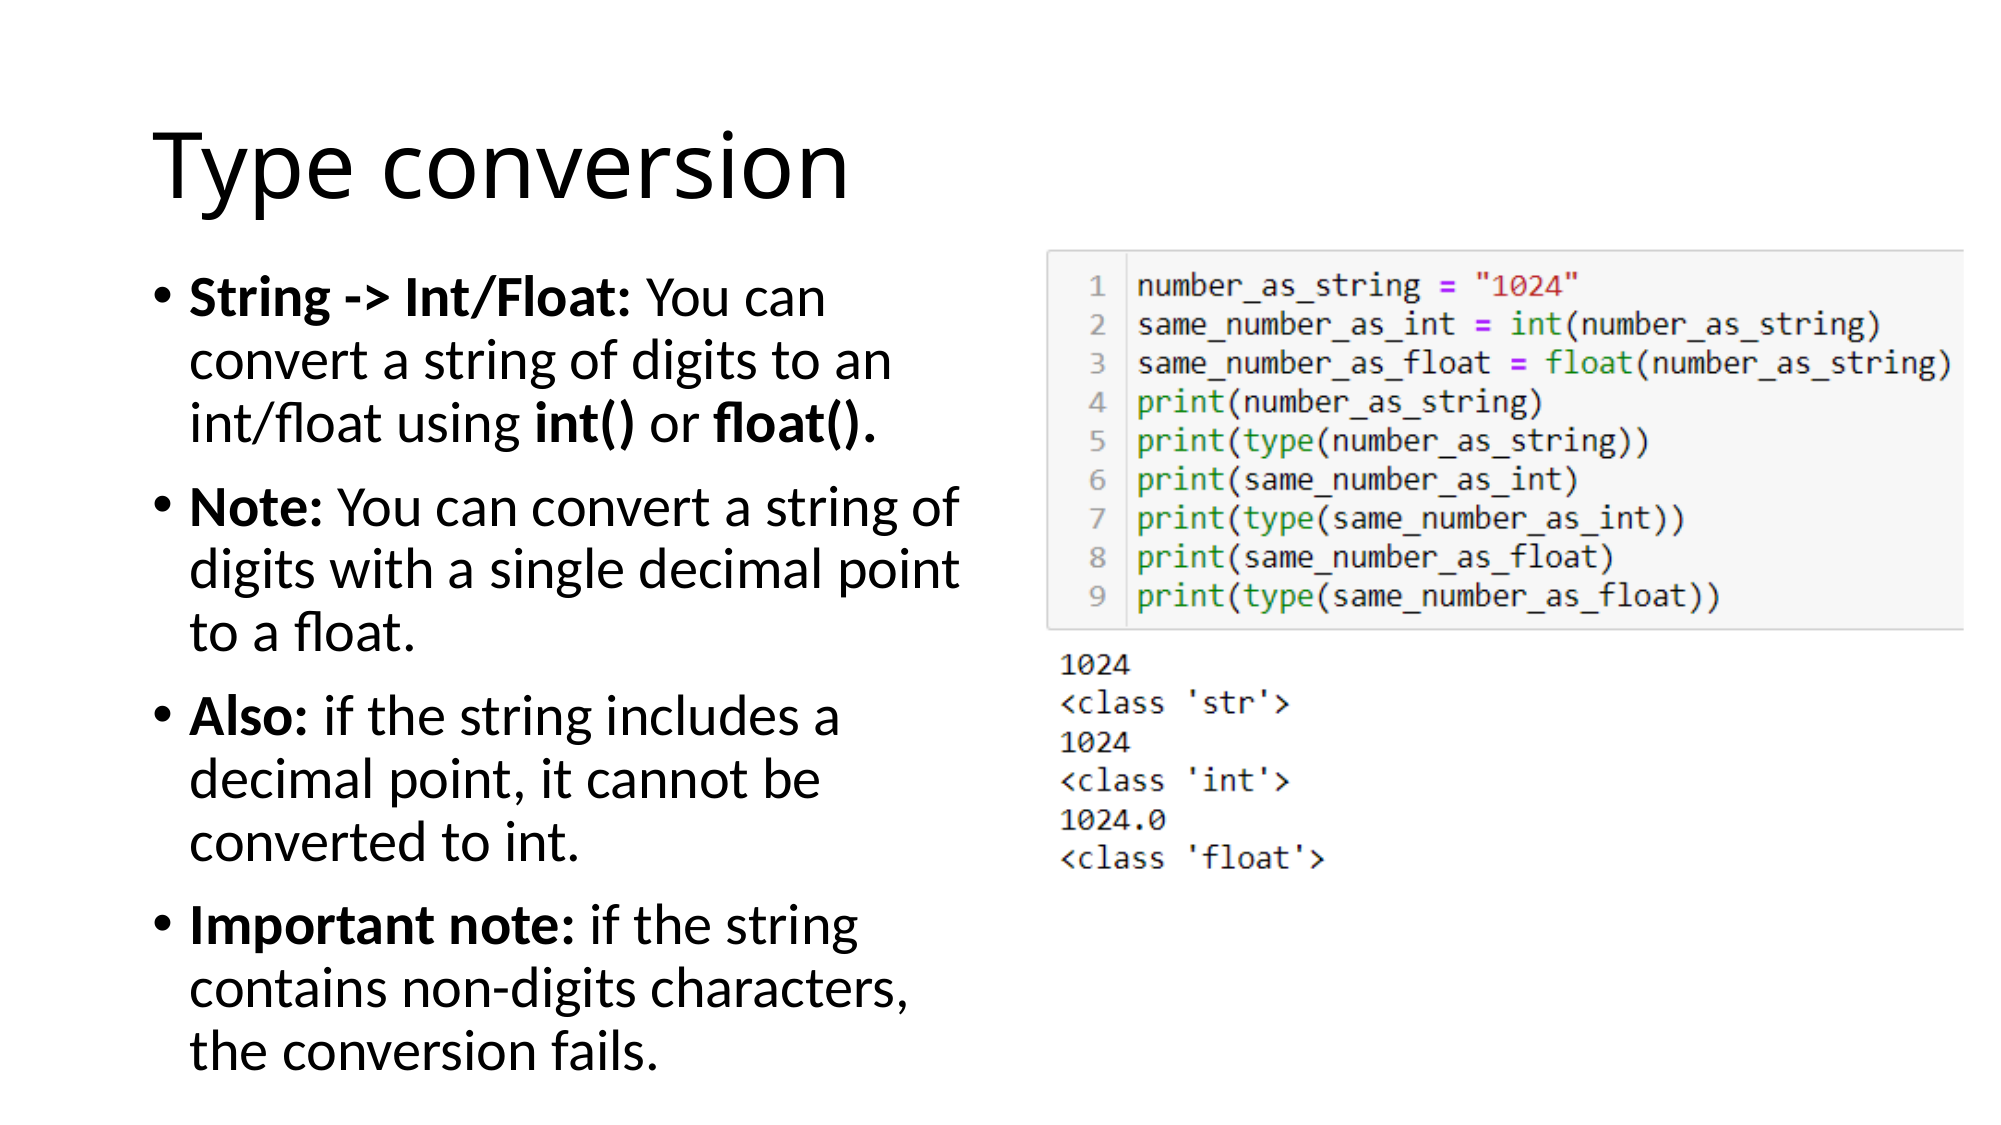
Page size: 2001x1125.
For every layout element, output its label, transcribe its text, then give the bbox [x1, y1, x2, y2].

title Type conversion [137, 59, 1863, 278]
picture [1035, 232, 1964, 893]
list String -> Int/Float: You can convert a string of digits to an int/float using int() or float(). Note: You can convert a string of digits with a single decimal point to a float. Also: if the string includes a decimal point, it cannot be converted to int. Important note: if the string contains non-digits characters, the conversion fails. [137, 258, 988, 1125]
